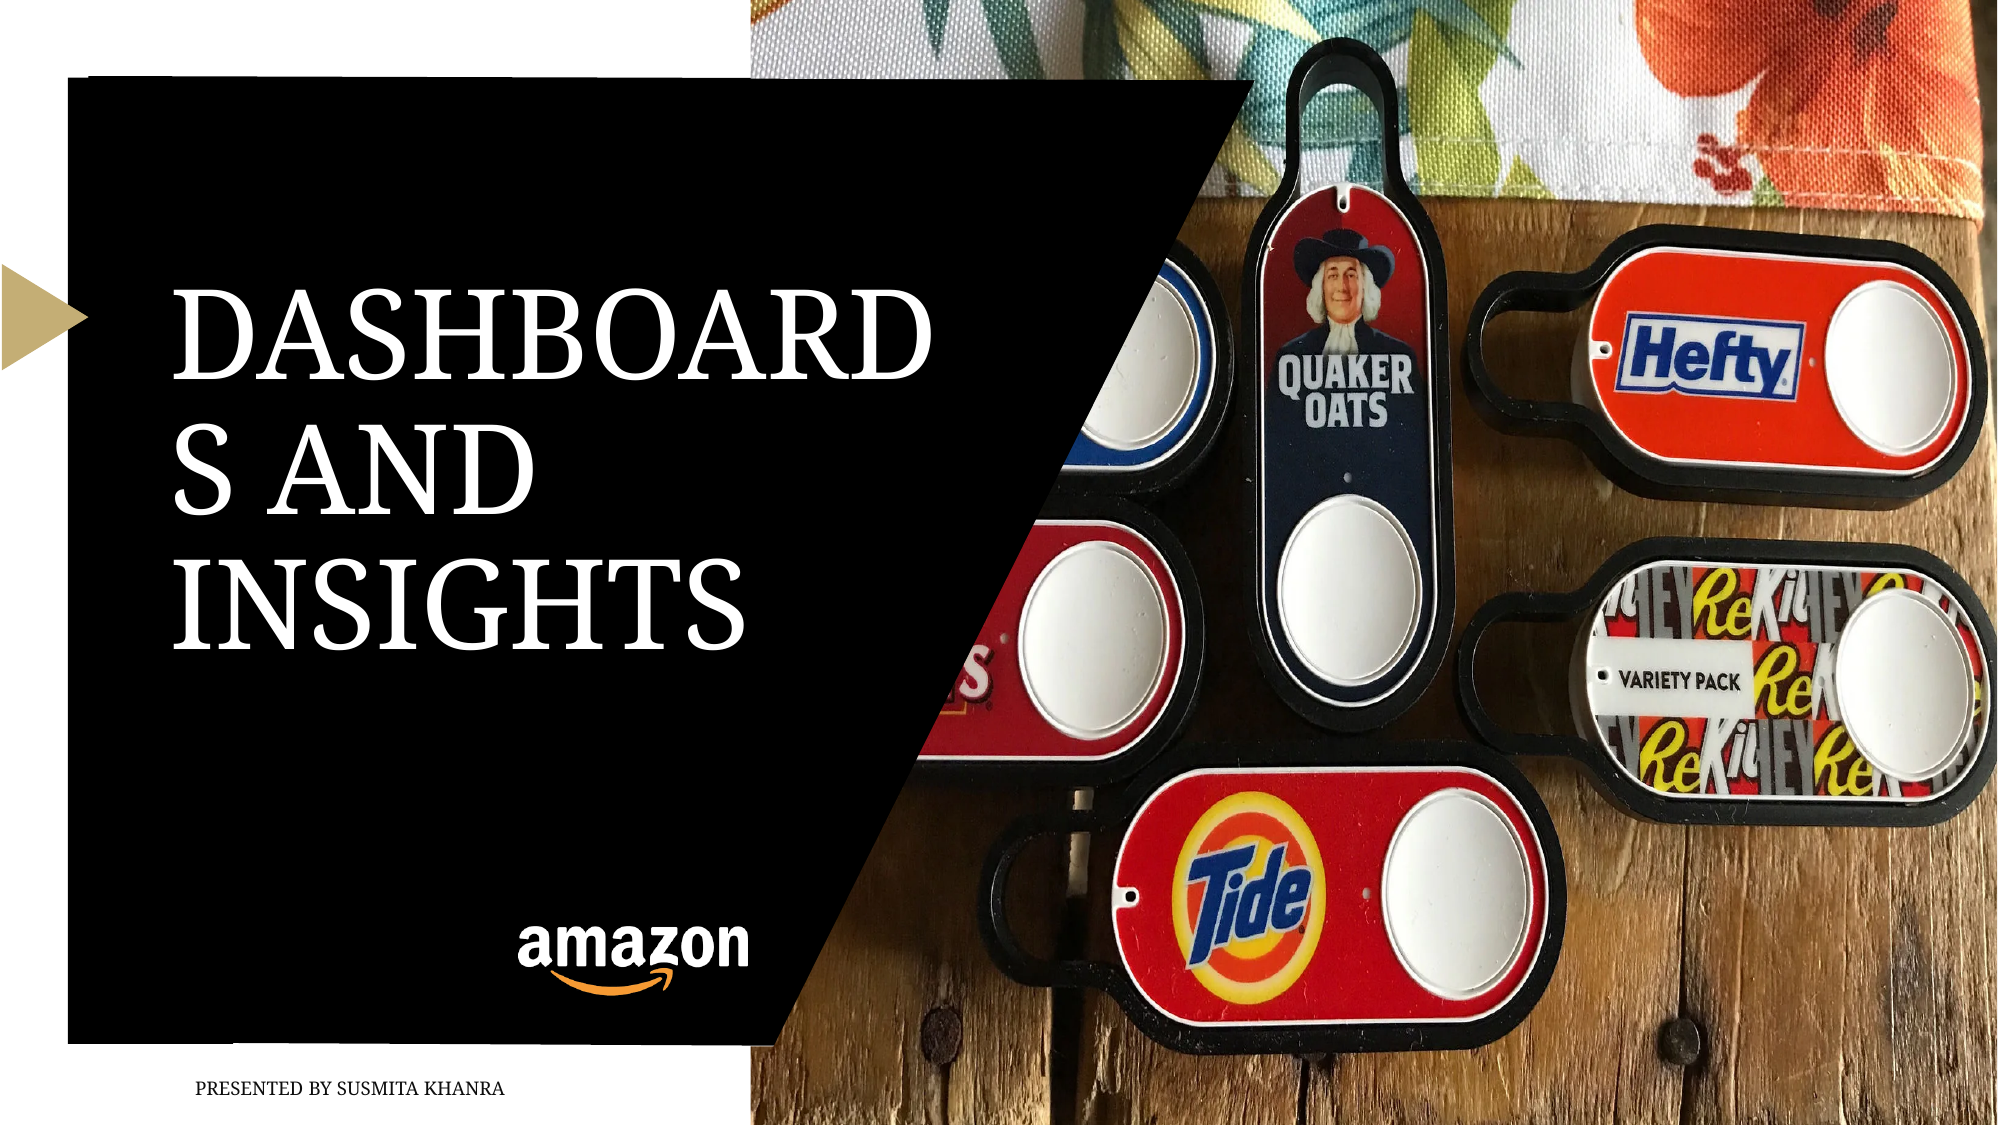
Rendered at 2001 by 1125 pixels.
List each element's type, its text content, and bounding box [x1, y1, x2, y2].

picture [517, 0, 1998, 1125]
footer Presented By Susmita Khanra [180, 1057, 748, 1118]
title DASHBOARDS AND INSIGHTS [154, 263, 748, 810]
